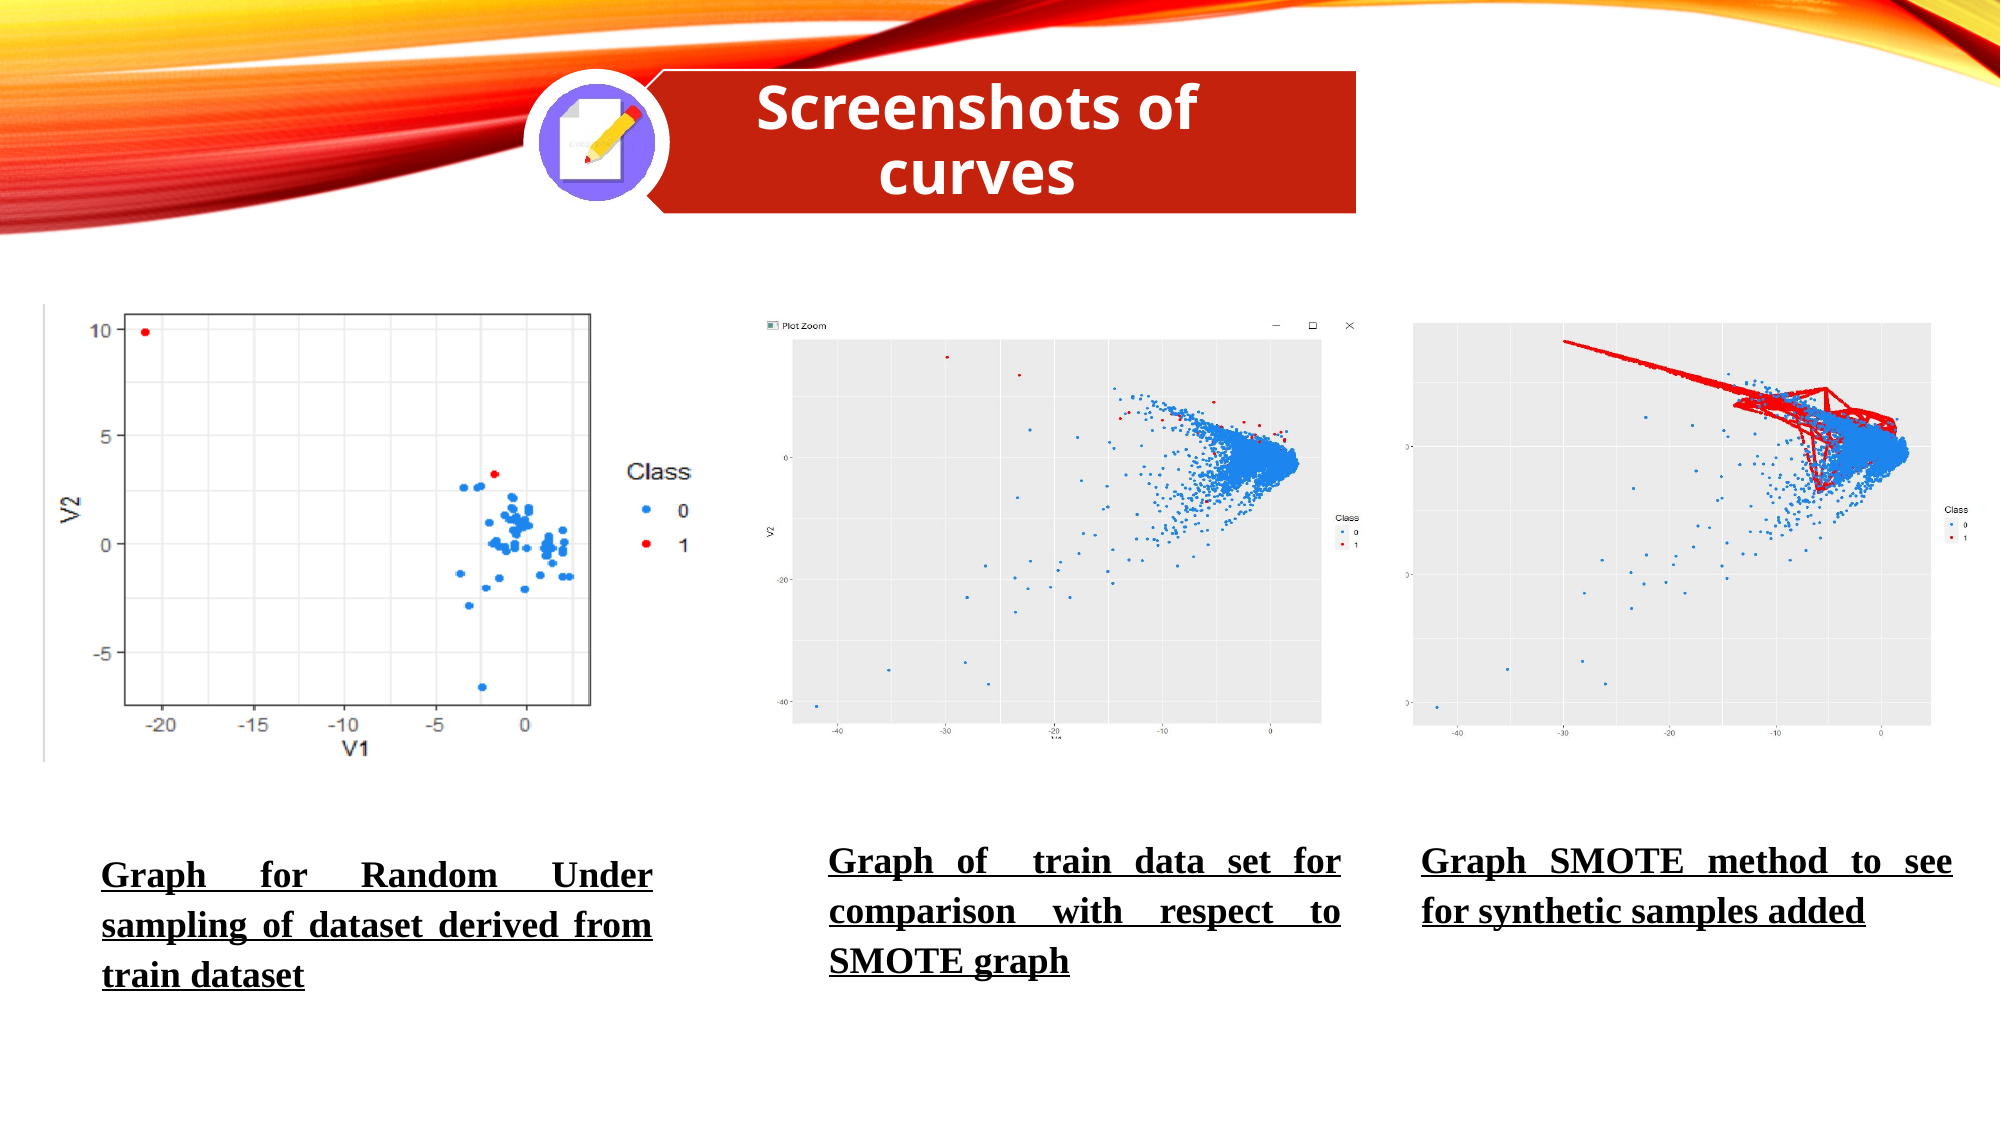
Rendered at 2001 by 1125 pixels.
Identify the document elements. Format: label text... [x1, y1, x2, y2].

picture [1405, 318, 1976, 739]
text_box Graph SMOTE method to see for synthetic samples added [1405, 823, 1975, 938]
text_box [367, 69, 1520, 215]
picture [765, 318, 1364, 739]
picture [42, 304, 704, 763]
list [152, 293, 1218, 1020]
text_box Graph of train data set for comparison with respect to SMOTE graph [1218, 823, 1364, 988]
text_box Graph for Random Under sampling of dataset derived from train dataset [85, 837, 152, 1003]
picture [0, 0, 2000, 237]
